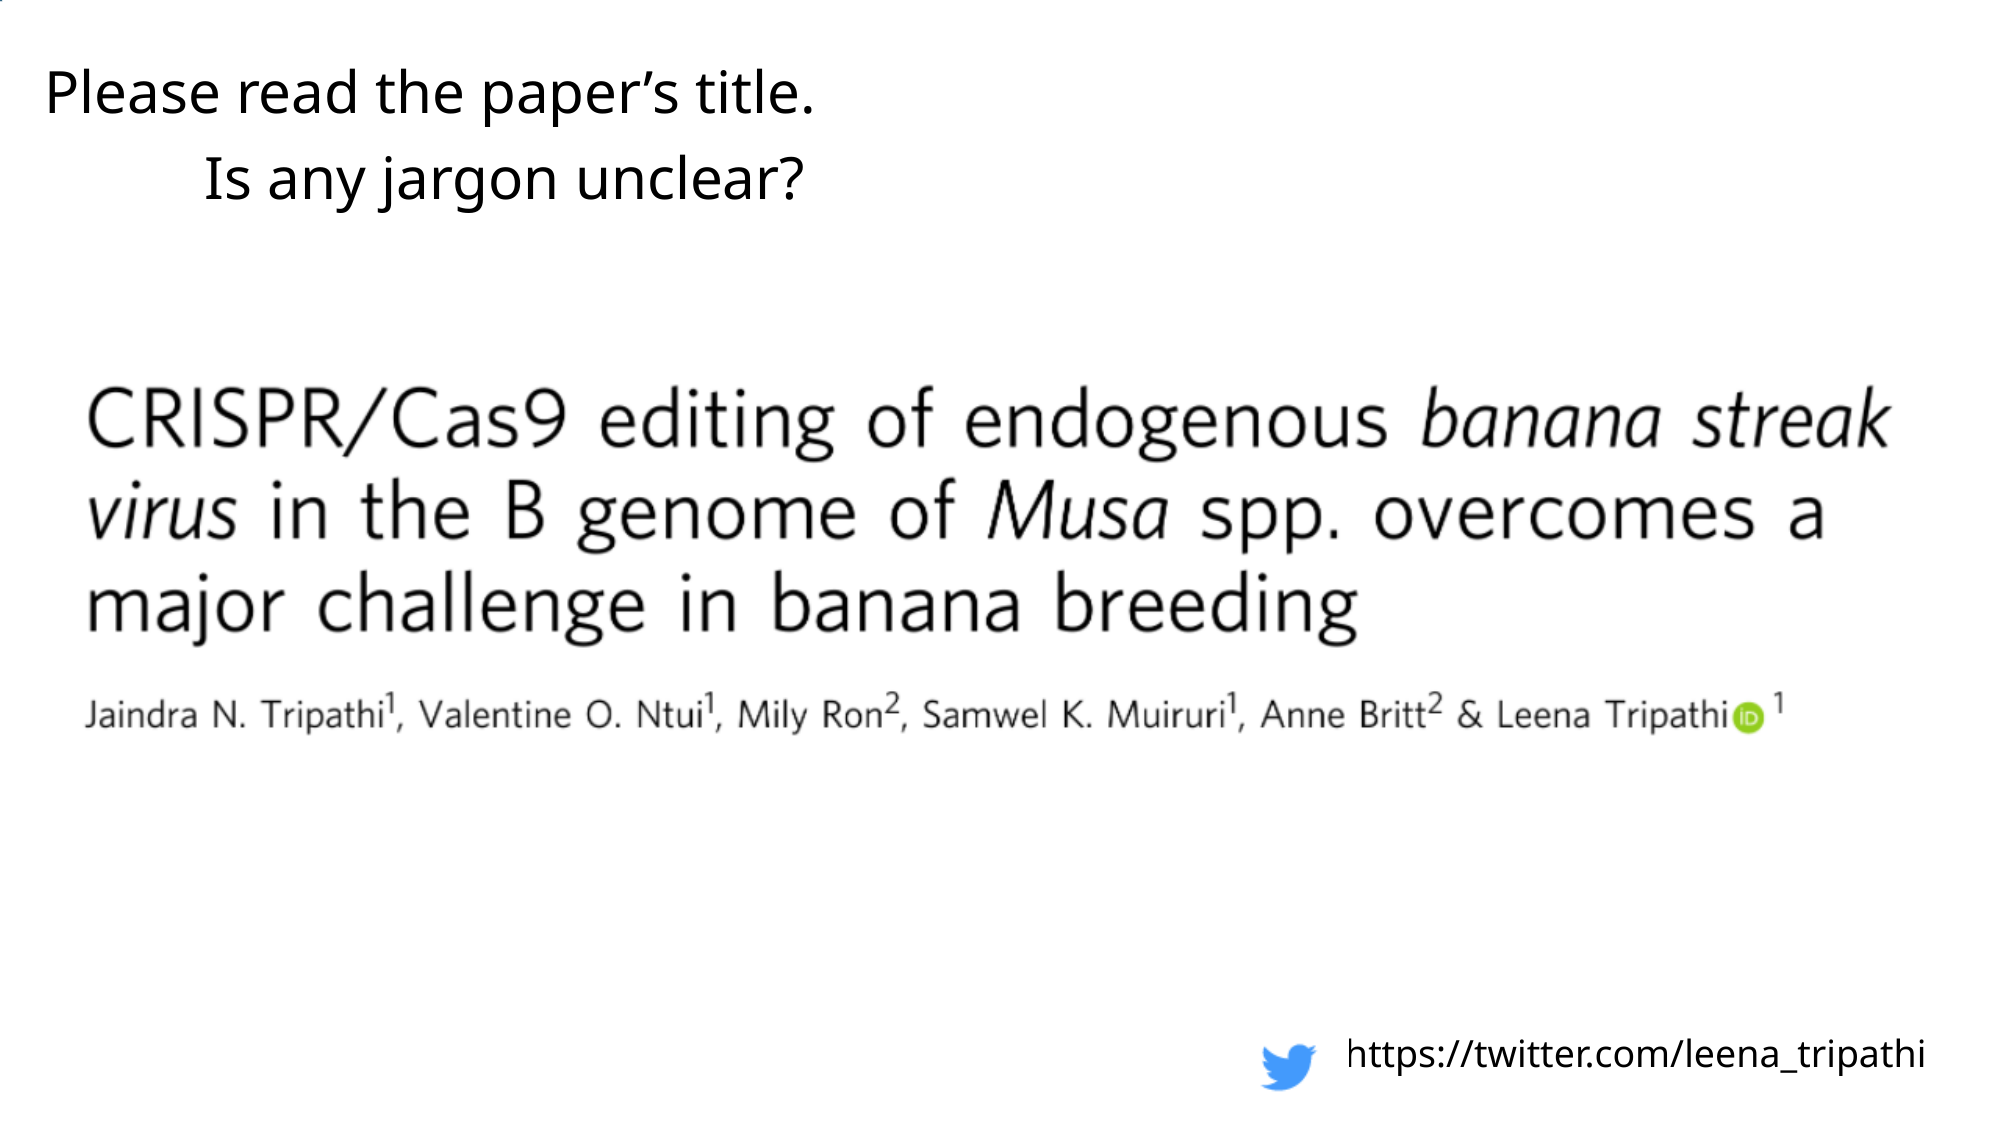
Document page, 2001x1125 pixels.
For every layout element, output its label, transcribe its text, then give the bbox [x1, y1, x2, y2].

picture [1242, 1022, 1349, 1101]
text_box Is any jargon unclear? [190, 133, 820, 219]
text_box https://twitter.com/leena_tripathi [1349, 1022, 1942, 1083]
picture [64, 366, 1936, 759]
text_box Please read the paper’s title. [29, 47, 847, 133]
